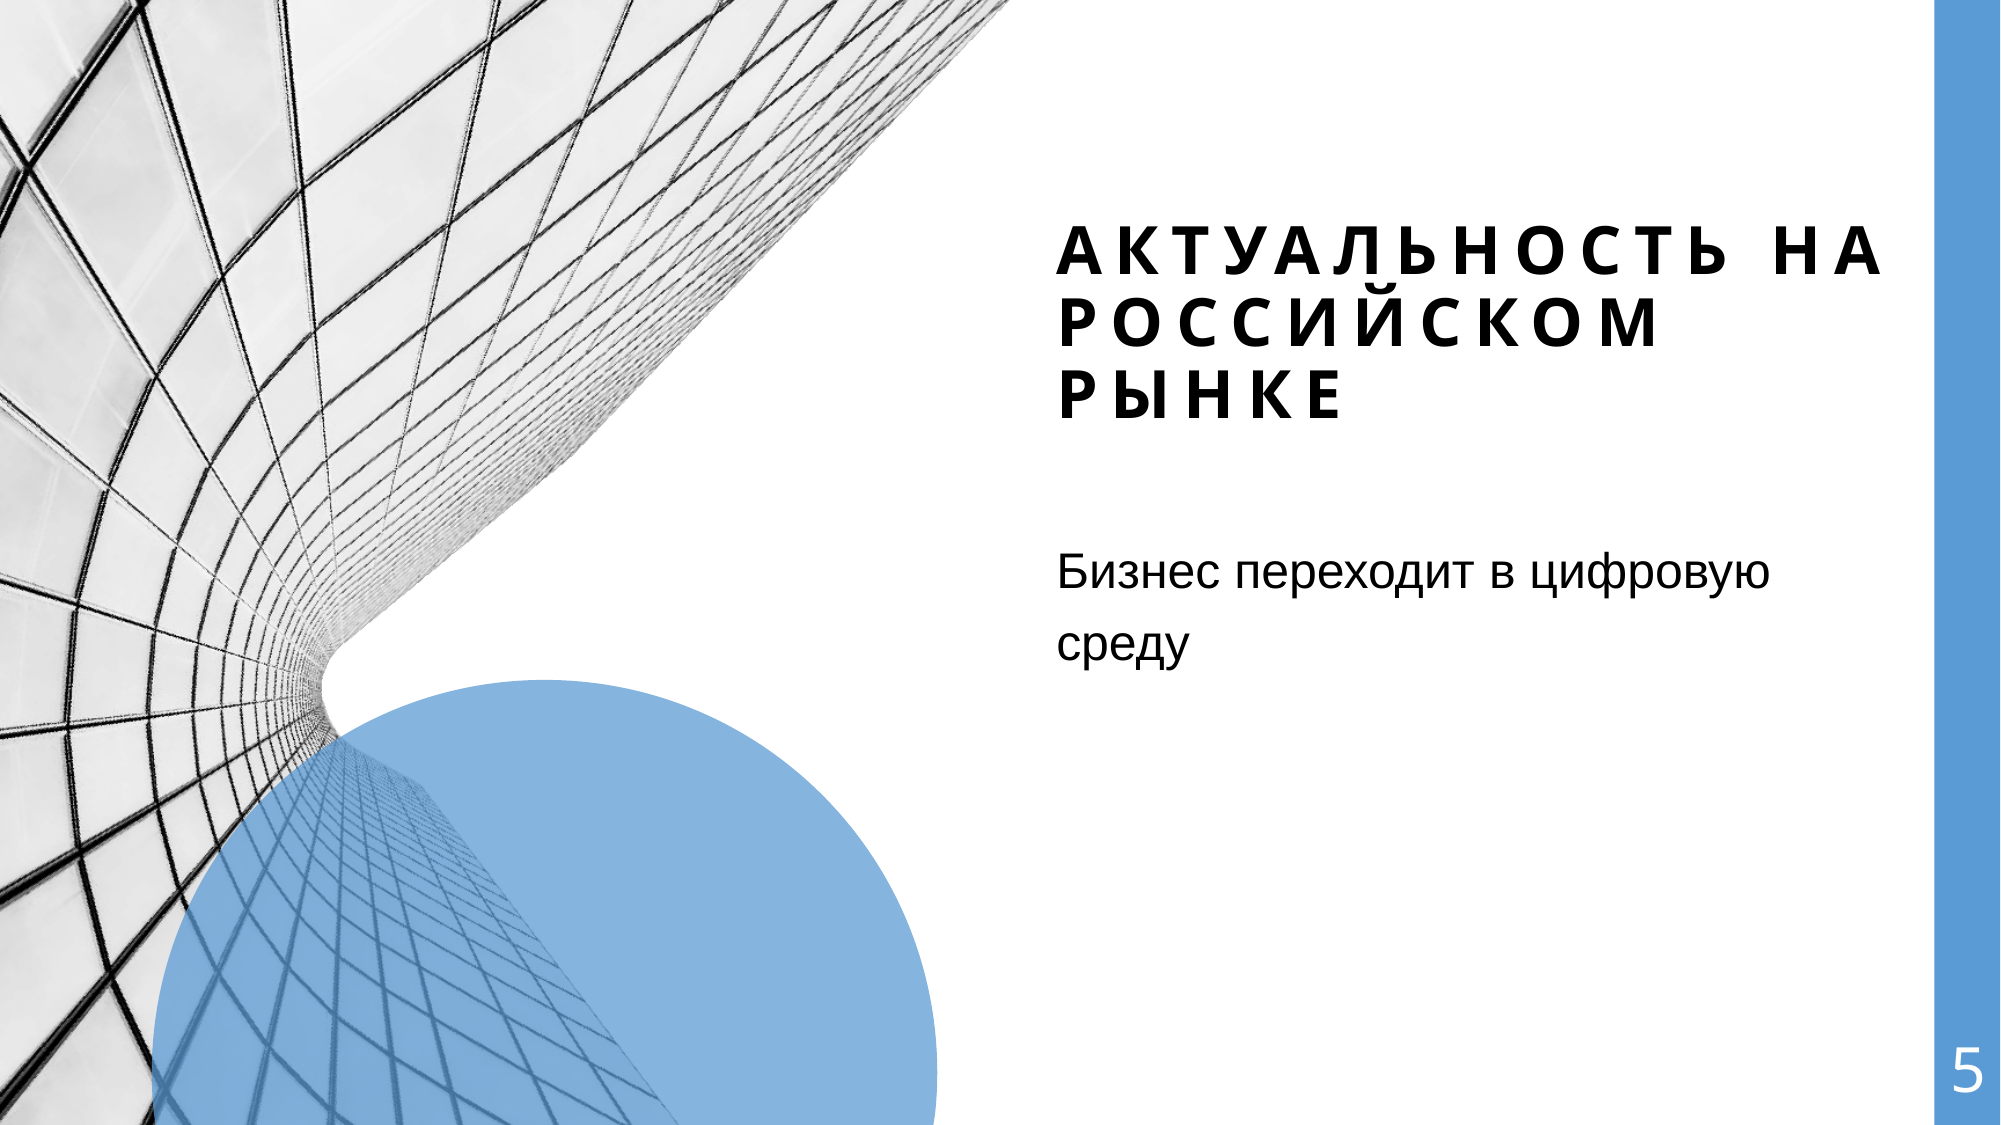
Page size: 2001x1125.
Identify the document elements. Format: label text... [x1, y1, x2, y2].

text_box 5 [1909, 1022, 2000, 1125]
title Актуальность на российском рынке [1056, 76, 1910, 433]
subtitle Бизнес переходит в цифровую среду [1056, 526, 1879, 1017]
